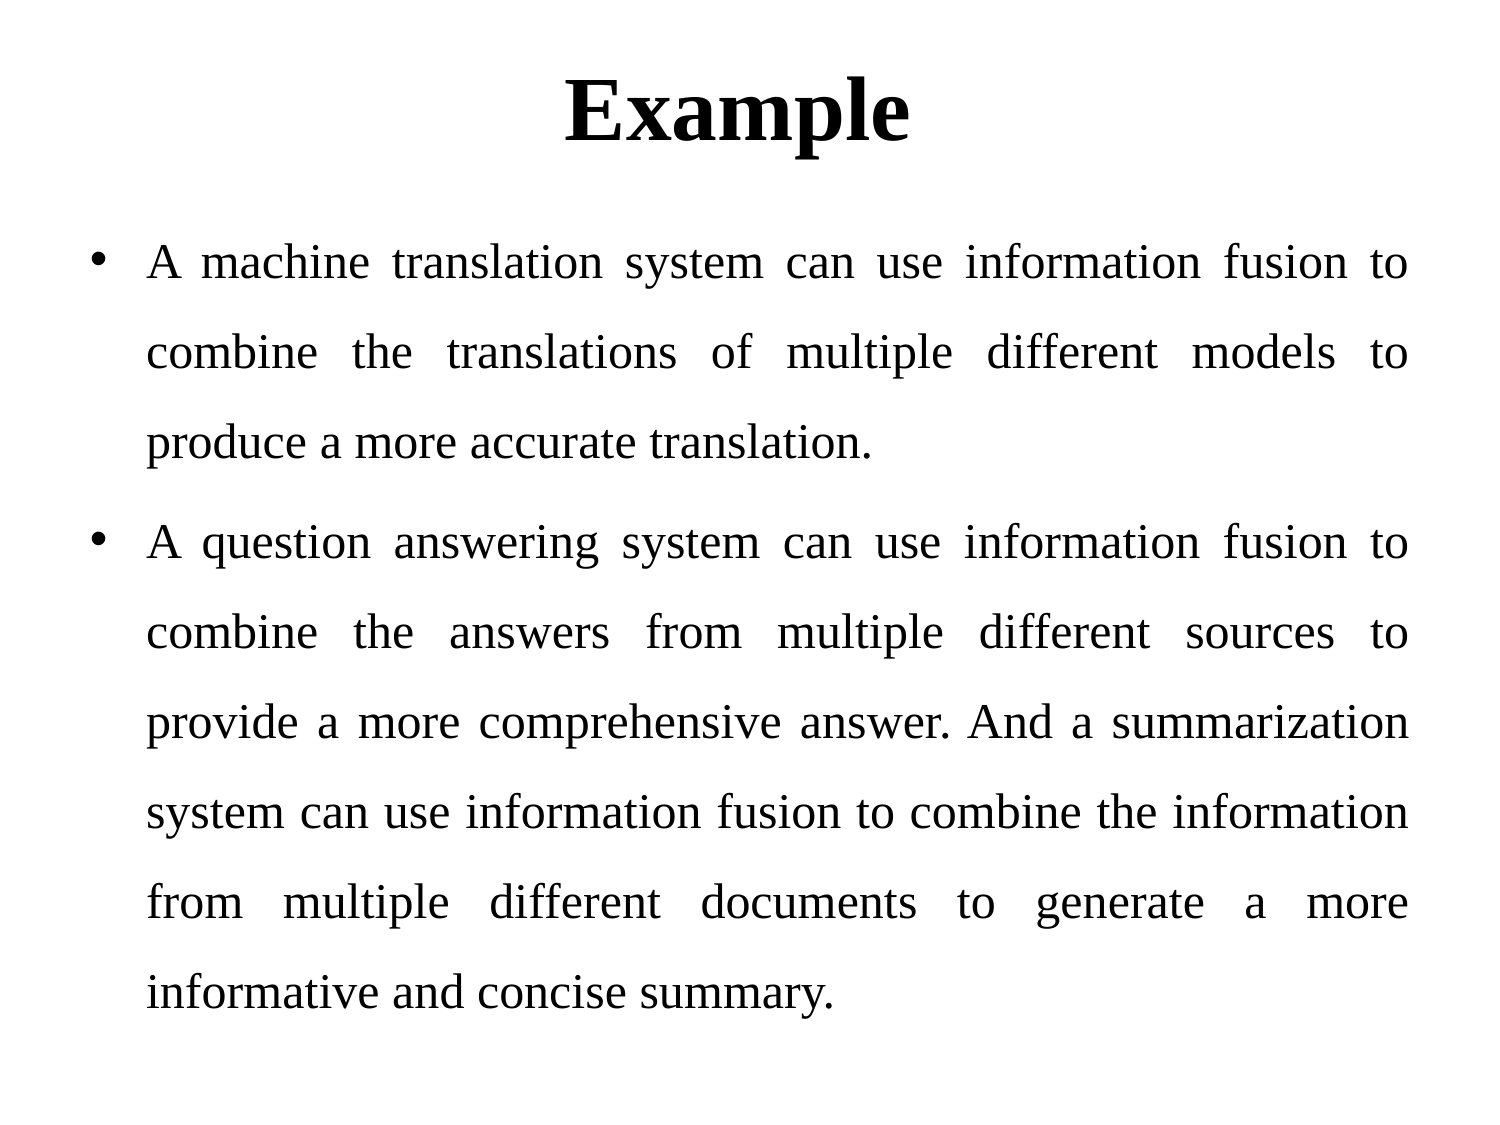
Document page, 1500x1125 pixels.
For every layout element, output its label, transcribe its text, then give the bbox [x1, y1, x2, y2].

title Example [74, 44, 1426, 163]
list A machine translation system can use information fusion to combine the translations of multiple different models to produce a more accurate translation. A question answering system can use information fusion to combine the answers from multiple different sources to provide a more comprehensive answer. And a summarization system can use information fusion to combine the information from multiple different documents to generate a more informative and concise summary. [74, 191, 1426, 934]
